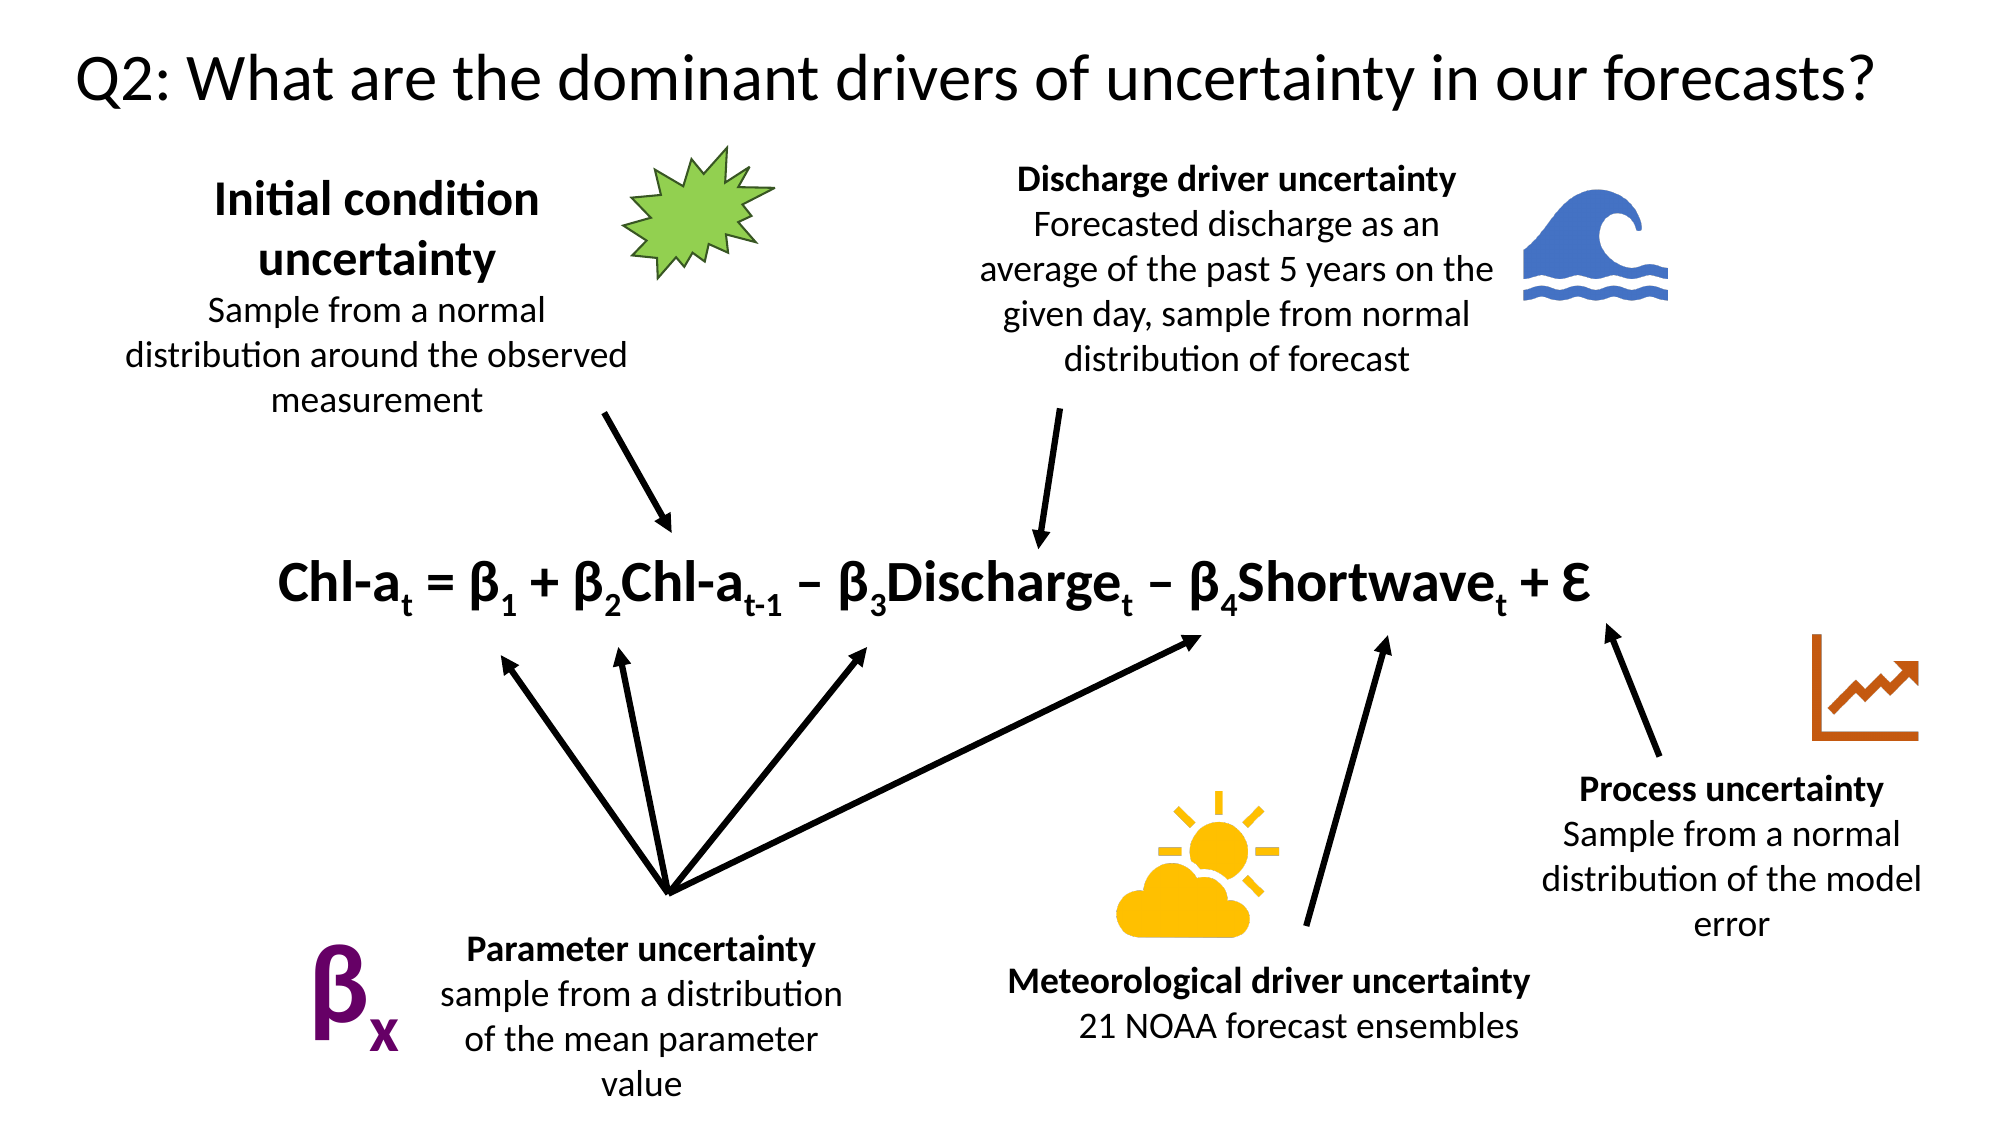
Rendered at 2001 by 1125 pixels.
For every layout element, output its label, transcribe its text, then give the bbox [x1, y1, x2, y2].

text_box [604, 412, 672, 533]
text_box Parameter uncertainty sample from a distribution of the mean parameter value [419, 916, 865, 1112]
text_box Process uncertainty Sample from a normal distribution of the model error [1509, 756, 1955, 952]
text_box Meteorological driver uncertainty 21 NOAA forecast ensembles [992, 948, 1607, 1054]
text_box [500, 635, 1202, 894]
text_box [1038, 408, 1060, 550]
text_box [1606, 623, 1660, 757]
picture [1789, 612, 1940, 763]
picture [1104, 770, 1291, 958]
text_box βx [293, 903, 415, 1072]
text_box Initial condition uncertainty Sample from a normal distribution around the observed measurement [104, 158, 650, 428]
picture [1509, 158, 1682, 332]
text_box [1306, 635, 1388, 927]
text_box [620, 144, 776, 281]
text_box Discharge driver uncertainty Forecasted discharge as an average of the past 5 years on the given day, sample from normal distribution of forecast [964, 146, 1510, 387]
text_box Q2: What are the dominant drivers of uncertainty in our forecasts? [60, 26, 1961, 122]
list Chl-at = β1 + β2Chl-at-1 – β3Discharget – β4Shortwavet + Ɛ [0, 536, 1919, 1125]
